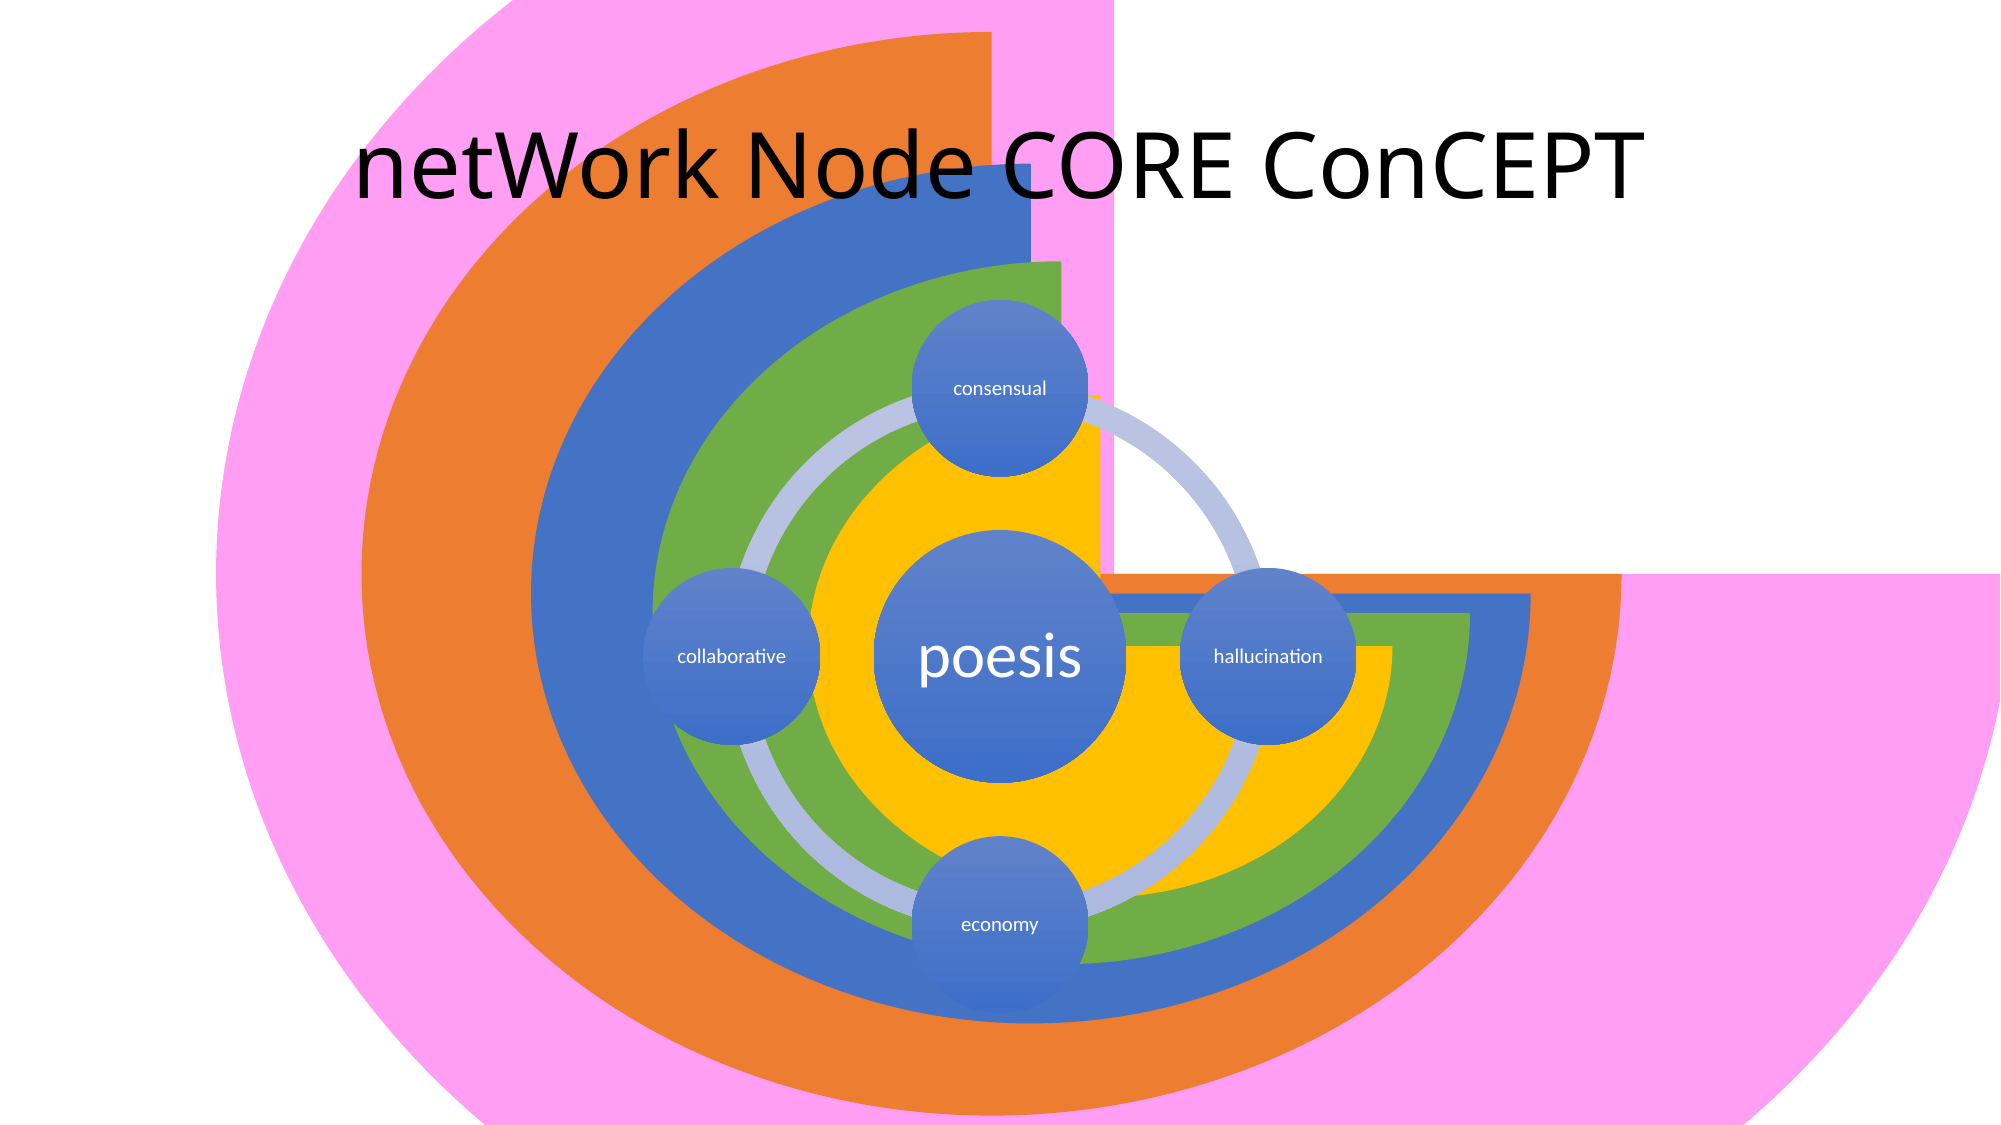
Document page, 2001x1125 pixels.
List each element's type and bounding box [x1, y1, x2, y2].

text_box [398, 1040, 1831, 1125]
text_box [670, 1040, 1313, 1116]
text_box [0, 0, 2000, 1040]
